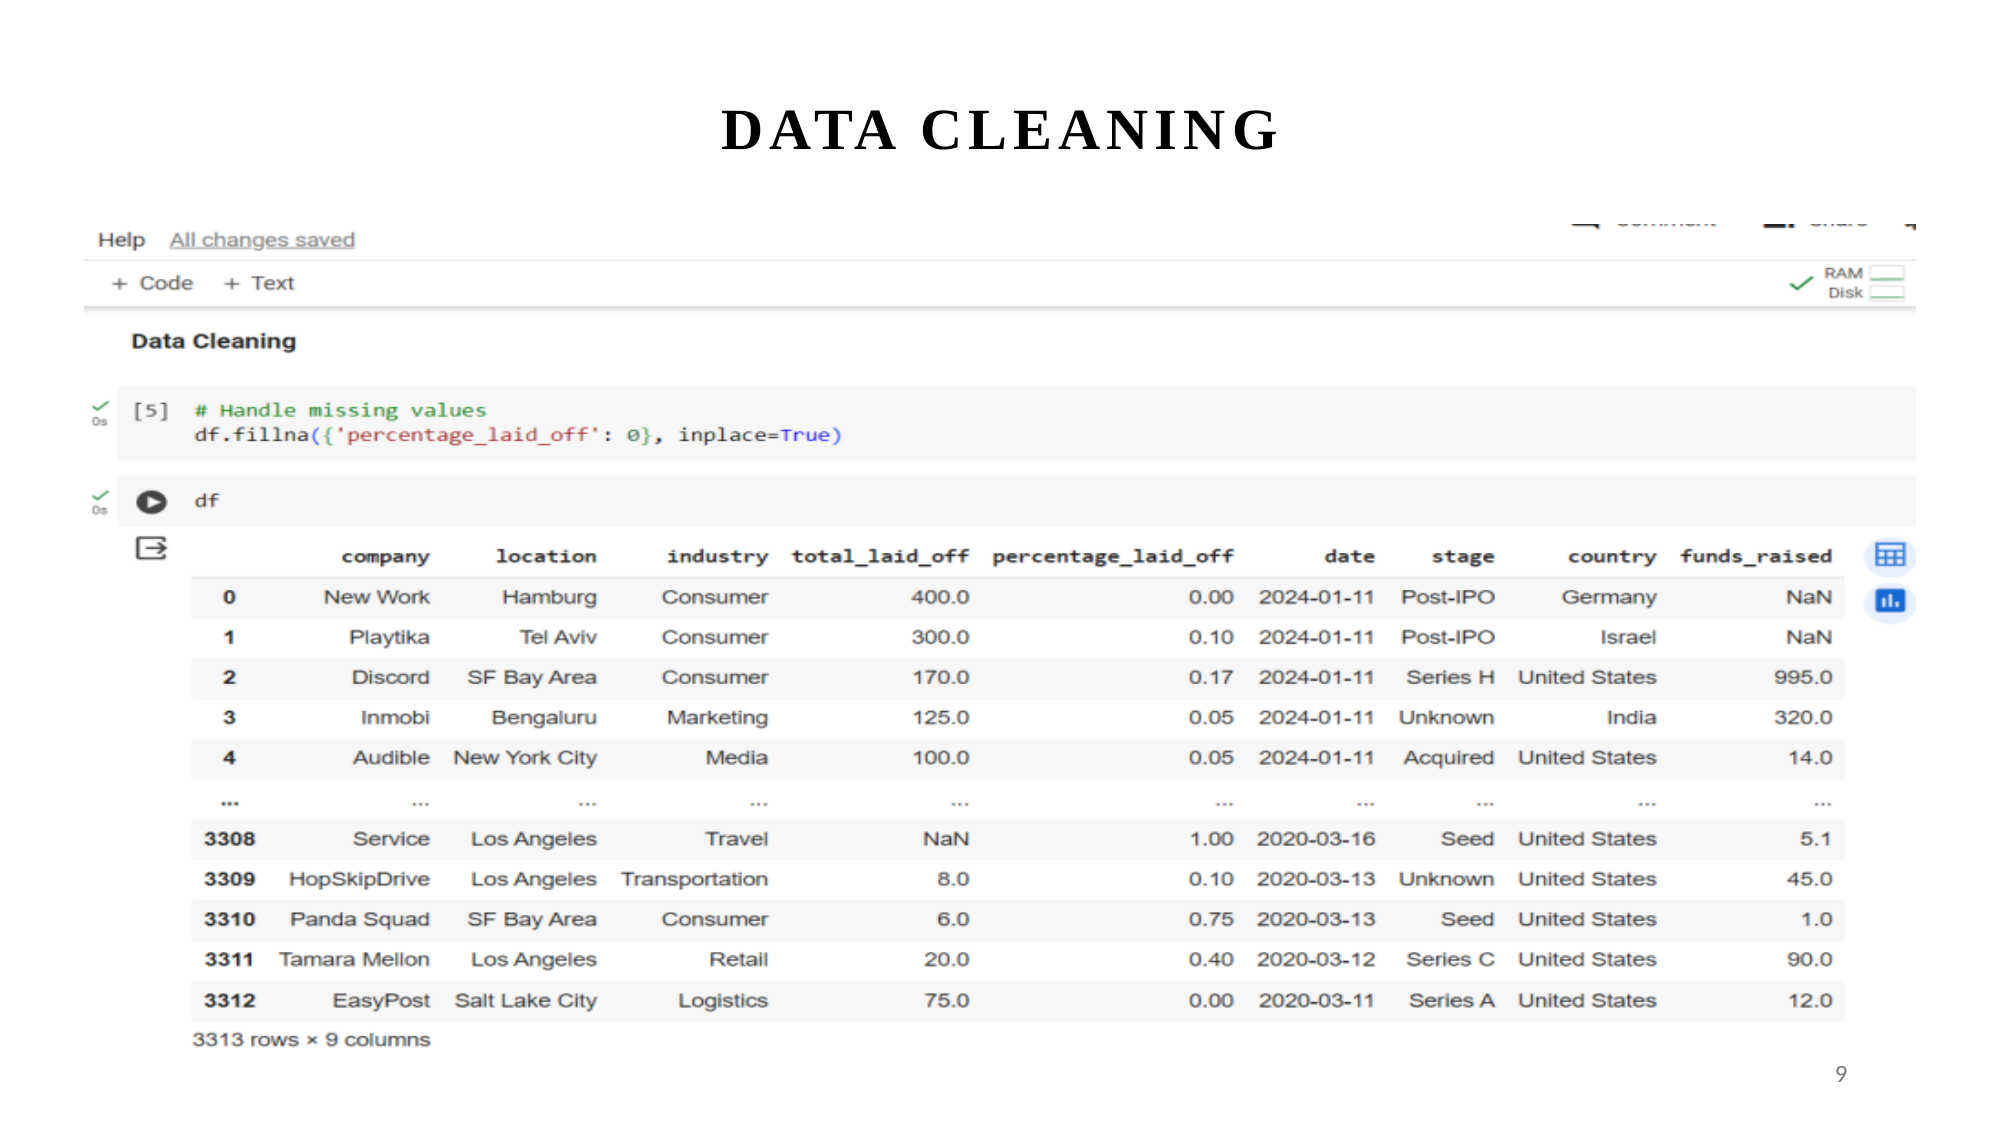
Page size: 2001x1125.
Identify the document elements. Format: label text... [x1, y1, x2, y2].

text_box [83, 224, 1916, 1066]
title Data Cleaning [137, 59, 1863, 203]
slide_number 9 [1412, 1066, 1863, 1103]
